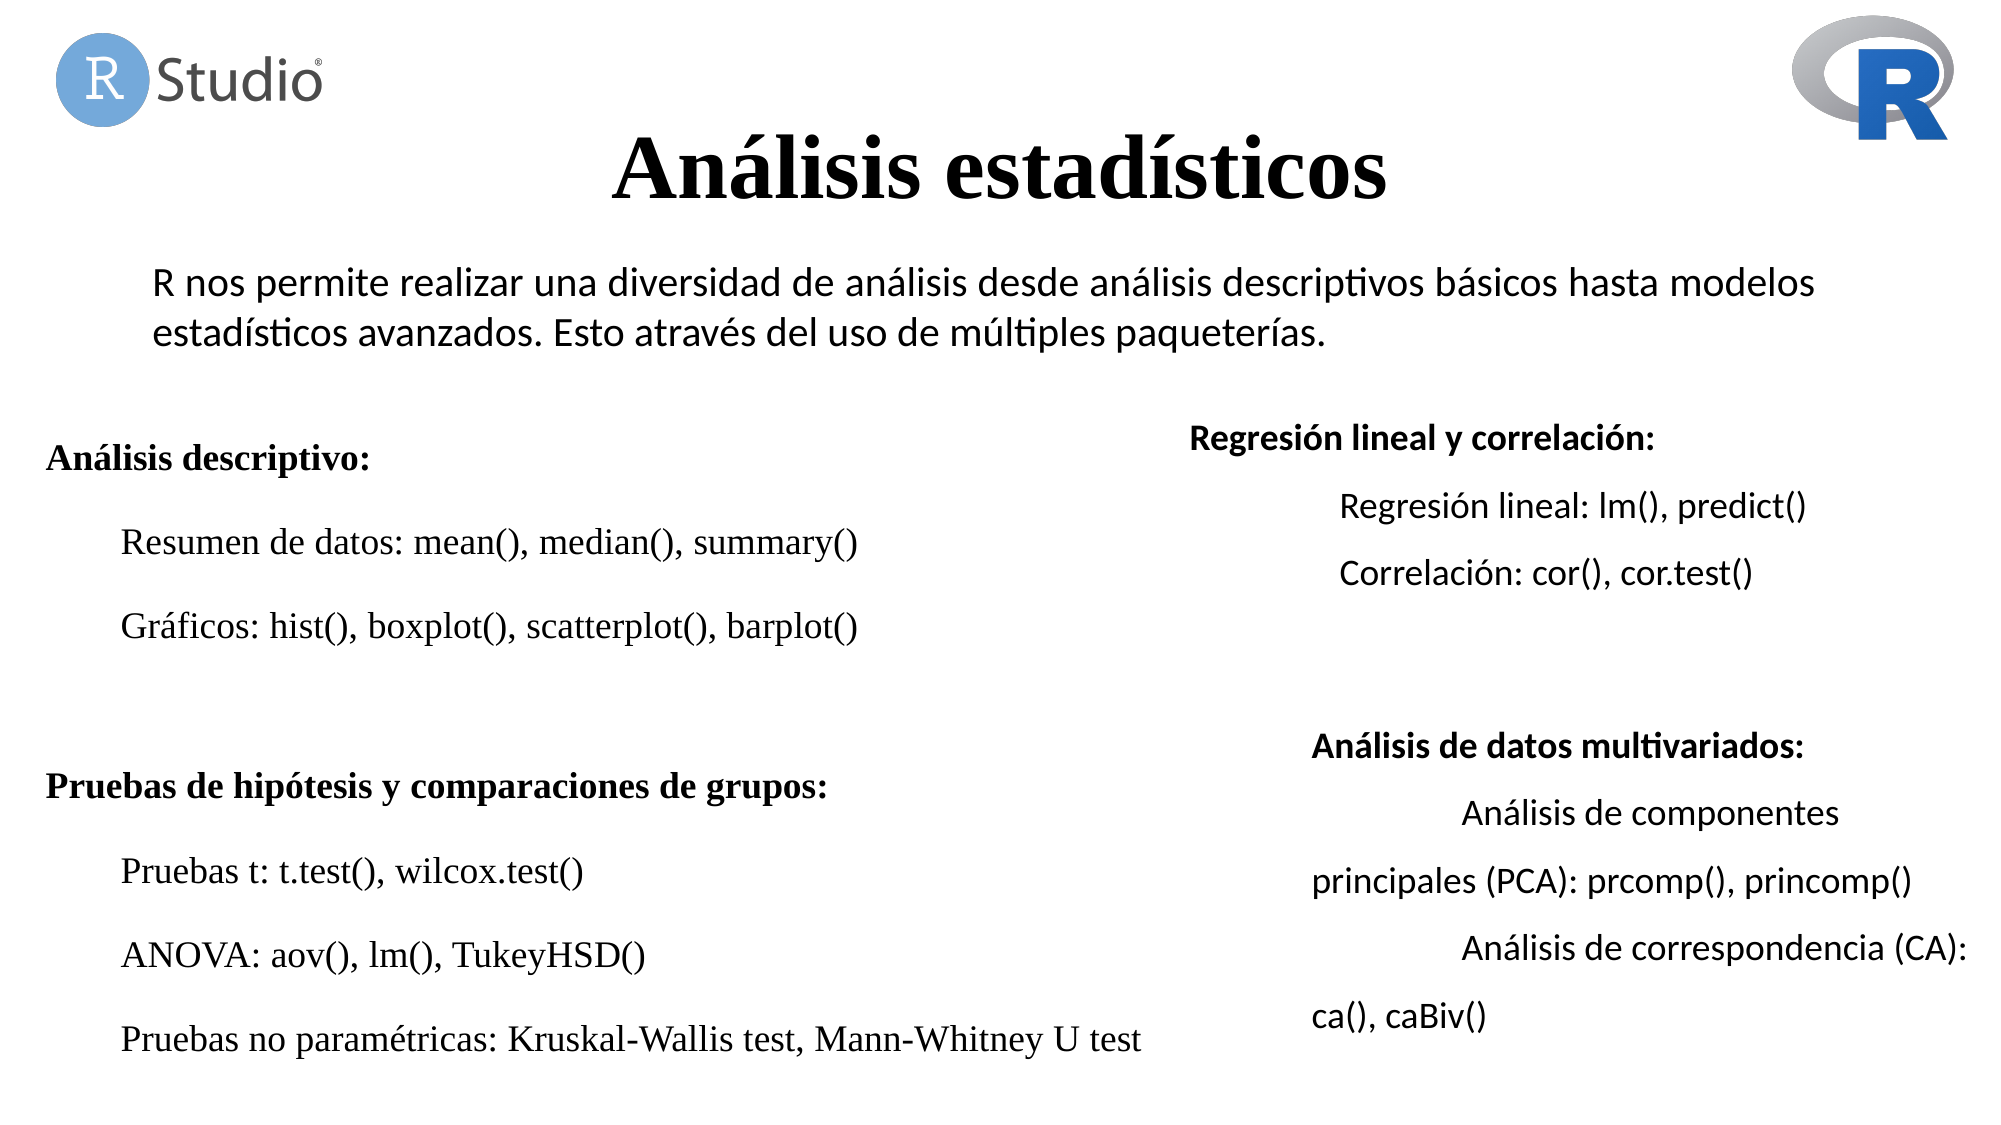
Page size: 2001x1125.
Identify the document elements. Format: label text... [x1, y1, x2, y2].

picture [56, 33, 322, 127]
text_box R nos permite realizar una diversidad de análisis desde análisis descriptivos básicos hasta modelos estadísticos avanzados. Esto através del uso de múltiples paqueterías. [137, 278, 1832, 362]
text_box Análisis de datos multivariados: Análisis de componentes principales (PCA): prcomp(), princomp() Análisis de correspondencia (CA): ca(), caBiv() [1296, 690, 2000, 1043]
title Análisis estadísticos [137, 59, 1863, 278]
picture [1792, 15, 1954, 140]
text_box Regresión lineal y correlación: Regresión lineal: lm(), predict() Correlación: cor(), cor.test() [1174, 383, 2000, 601]
text_box Análisis descriptivo: Resumen de datos: mean(), median(), summary() Gráficos: hist(), boxplot(), scatterplot(), barplot() Pruebas de hipótesis y comparaciones de grupos: Pruebas t: t.test(), wilcox.test() ANOVA: aov(), lm(), TukeyHSD() Pruebas no paramétricas: Kruskal-Wallis test, Mann-Whitney U test [30, 402, 1175, 1067]
text_box [543, 532, 1631, 593]
